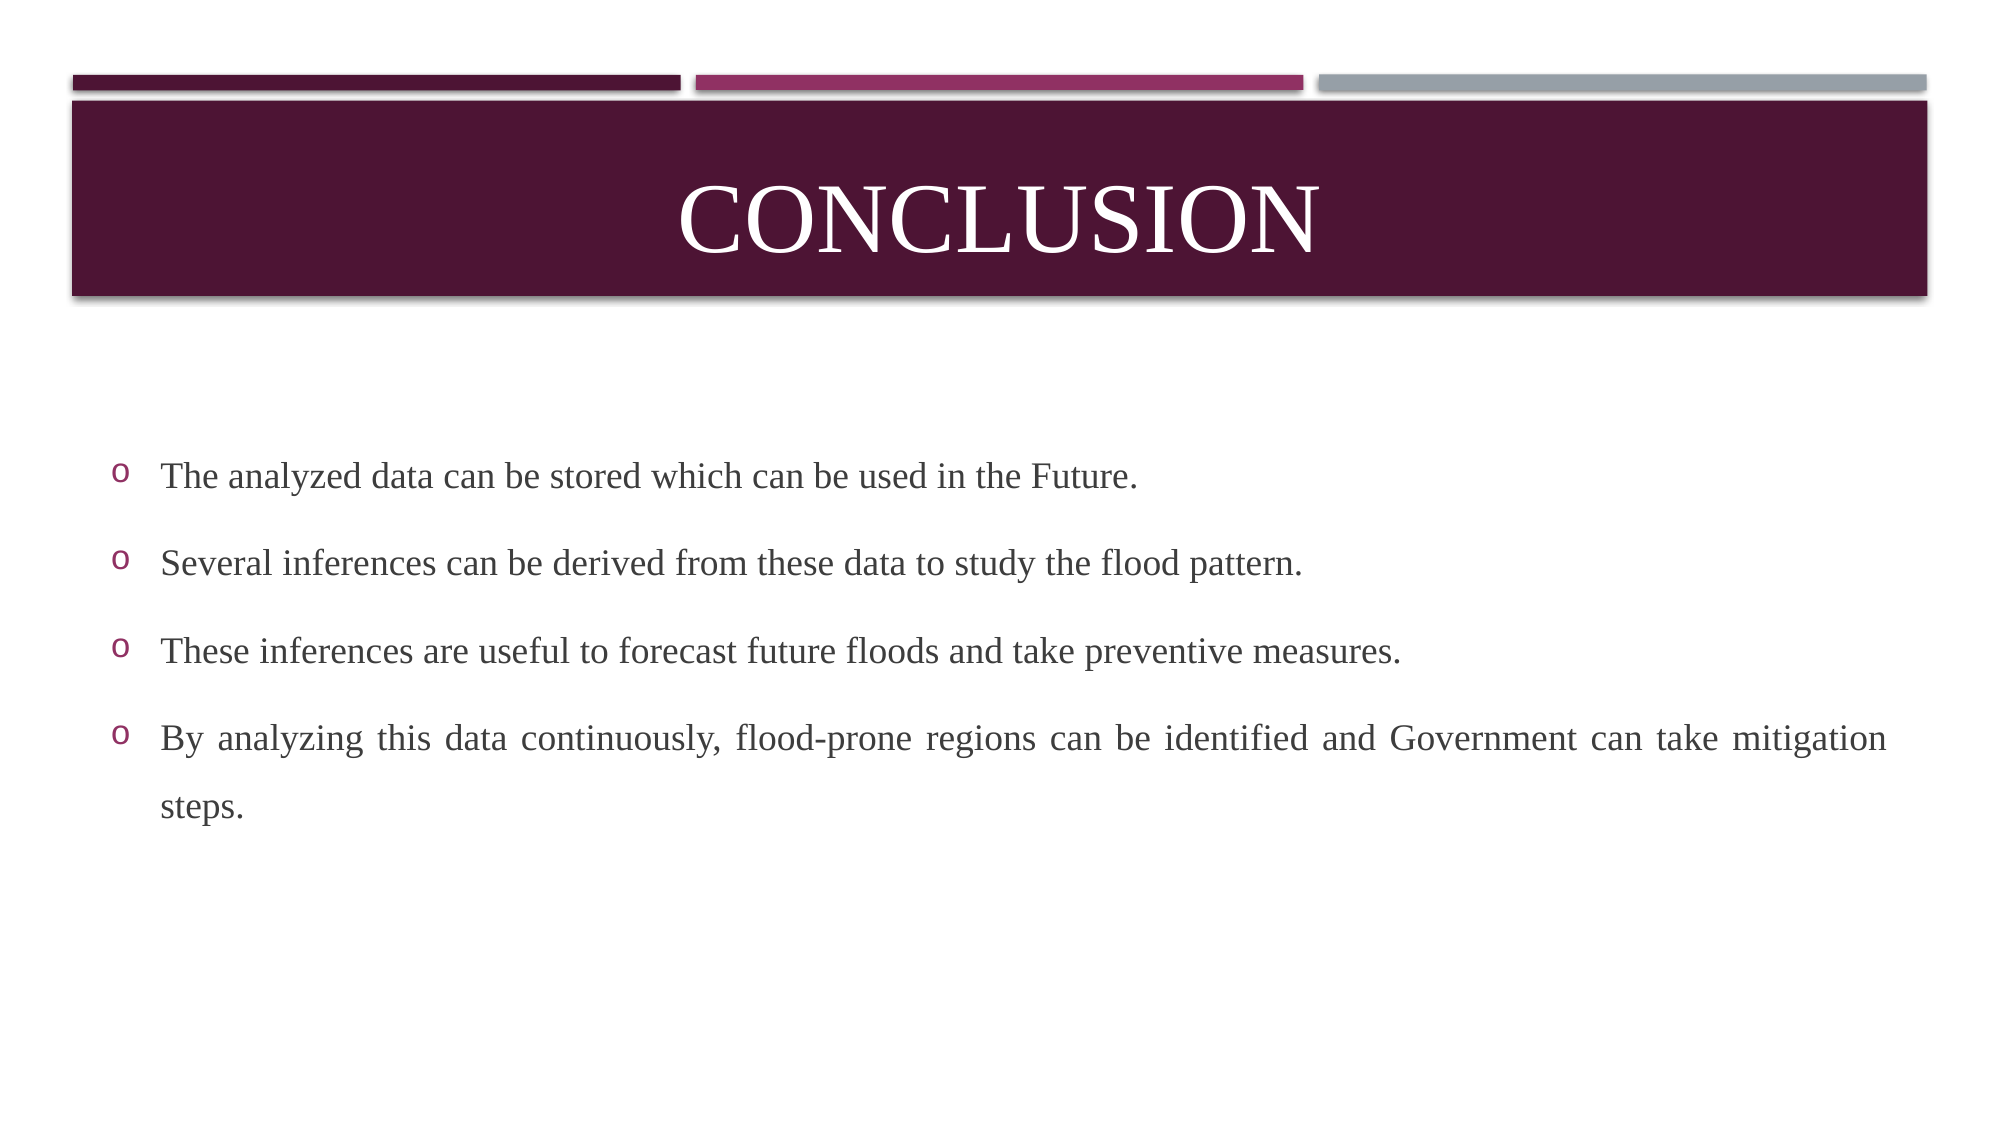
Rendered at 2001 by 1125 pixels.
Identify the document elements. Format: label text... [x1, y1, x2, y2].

title CONCLUSION [95, 115, 1905, 282]
list The analyzed data can be stored which can be used in the Future. Several inferences can be derived from these data to study the flood pattern. These inferences are useful to forecast future floods and take preventive measures. By analyzing this data continuously, flood-prone regions can be identified and Government can take mitigation steps. [95, 357, 1905, 962]
